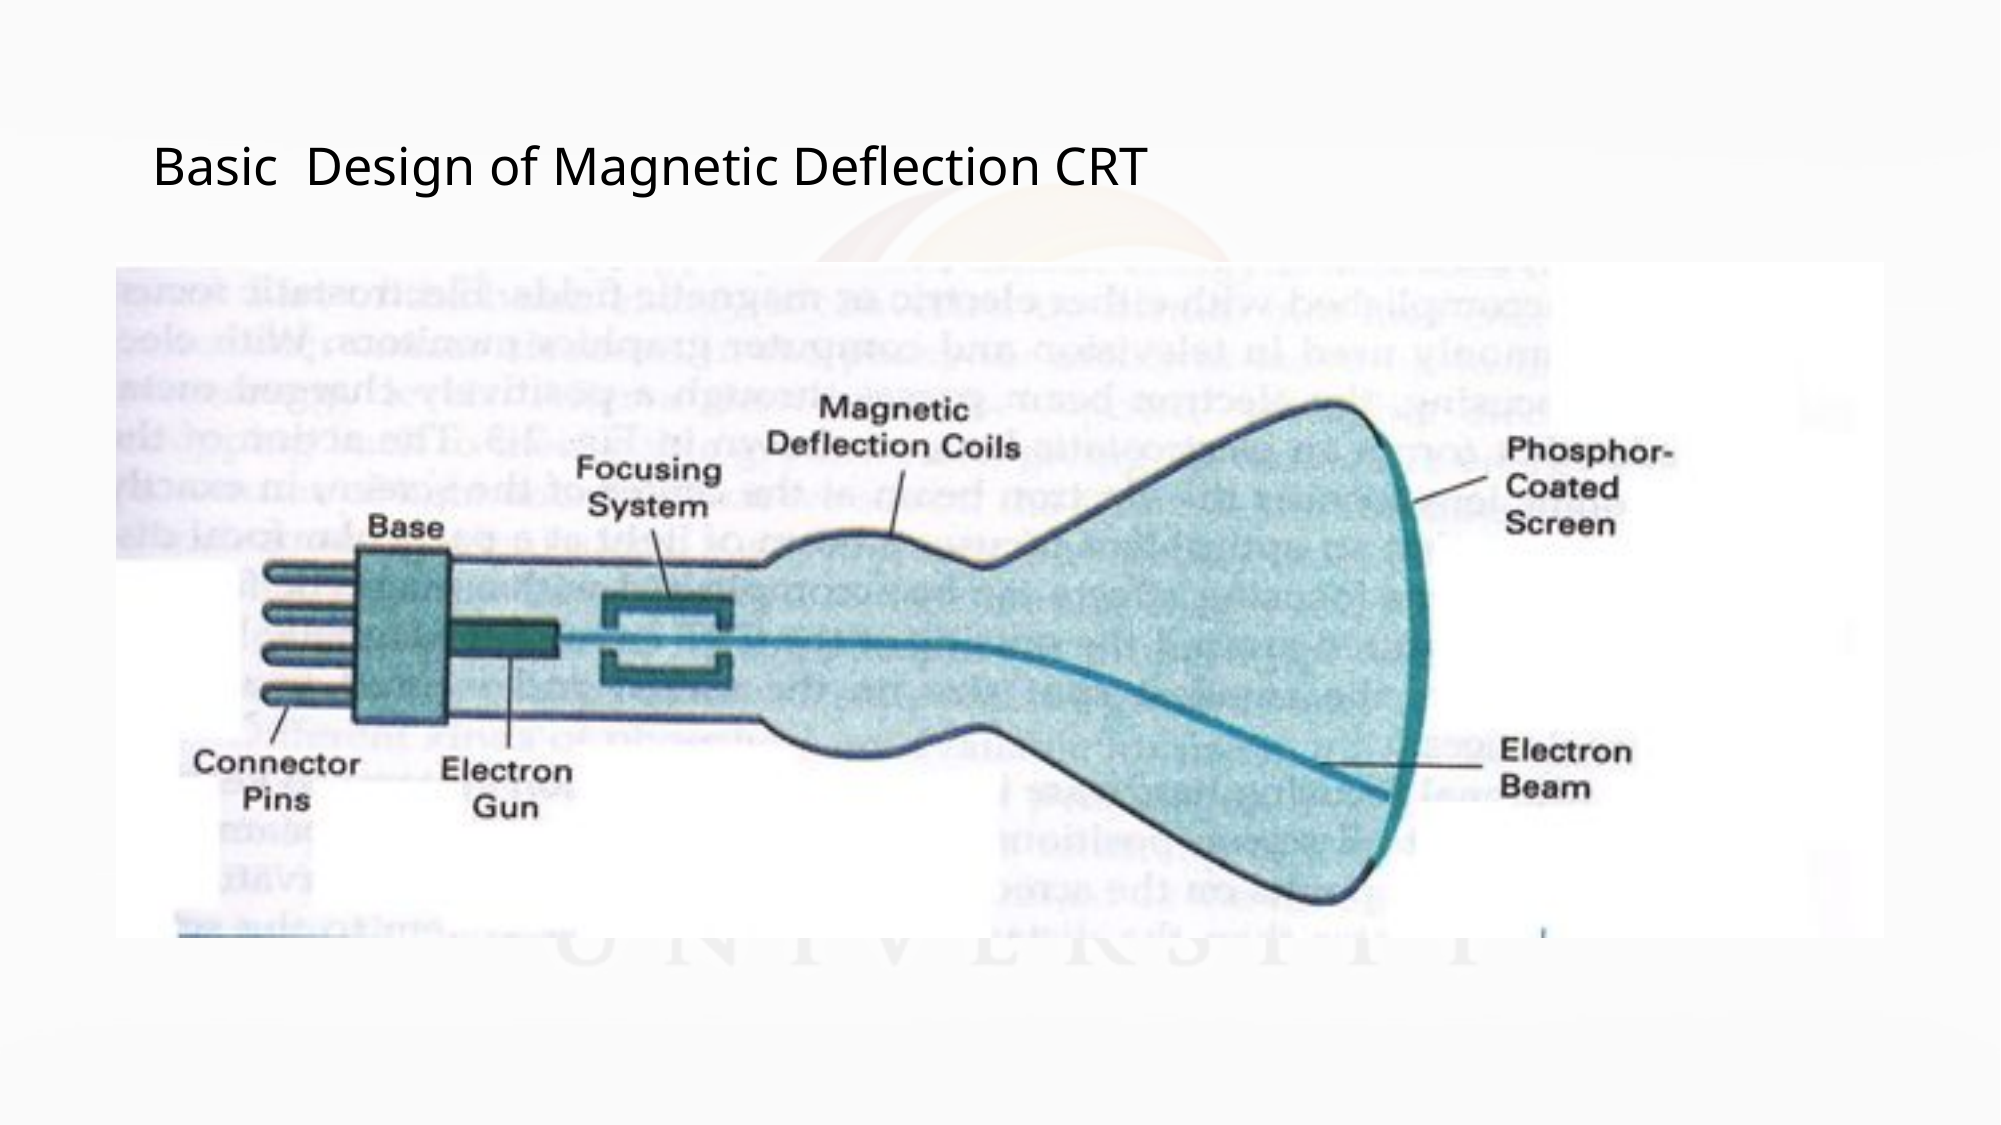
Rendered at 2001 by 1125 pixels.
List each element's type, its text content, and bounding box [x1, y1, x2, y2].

title Basic Design of Magnetic Deflection CRT [137, 59, 1863, 262]
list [116, 262, 1884, 938]
